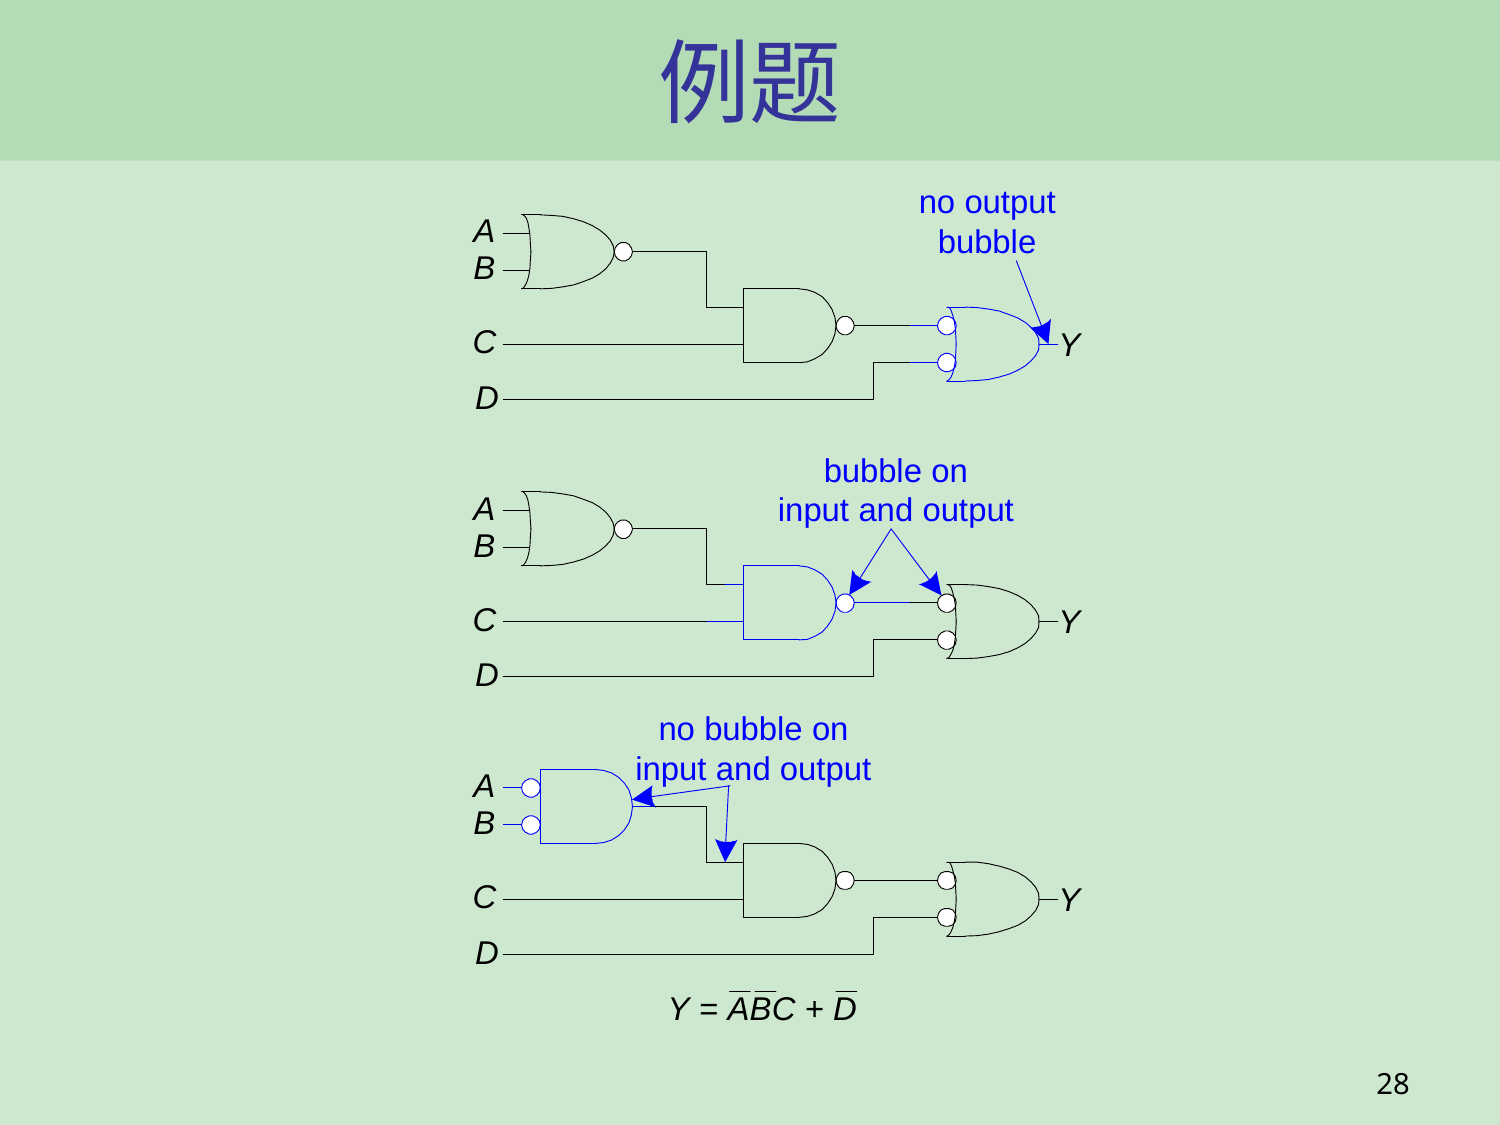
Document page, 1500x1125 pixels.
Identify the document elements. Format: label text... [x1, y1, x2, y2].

slide_number 28 [1112, 1037, 1426, 1113]
title 例题 [0, 3, 1500, 157]
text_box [387, 174, 1110, 1051]
